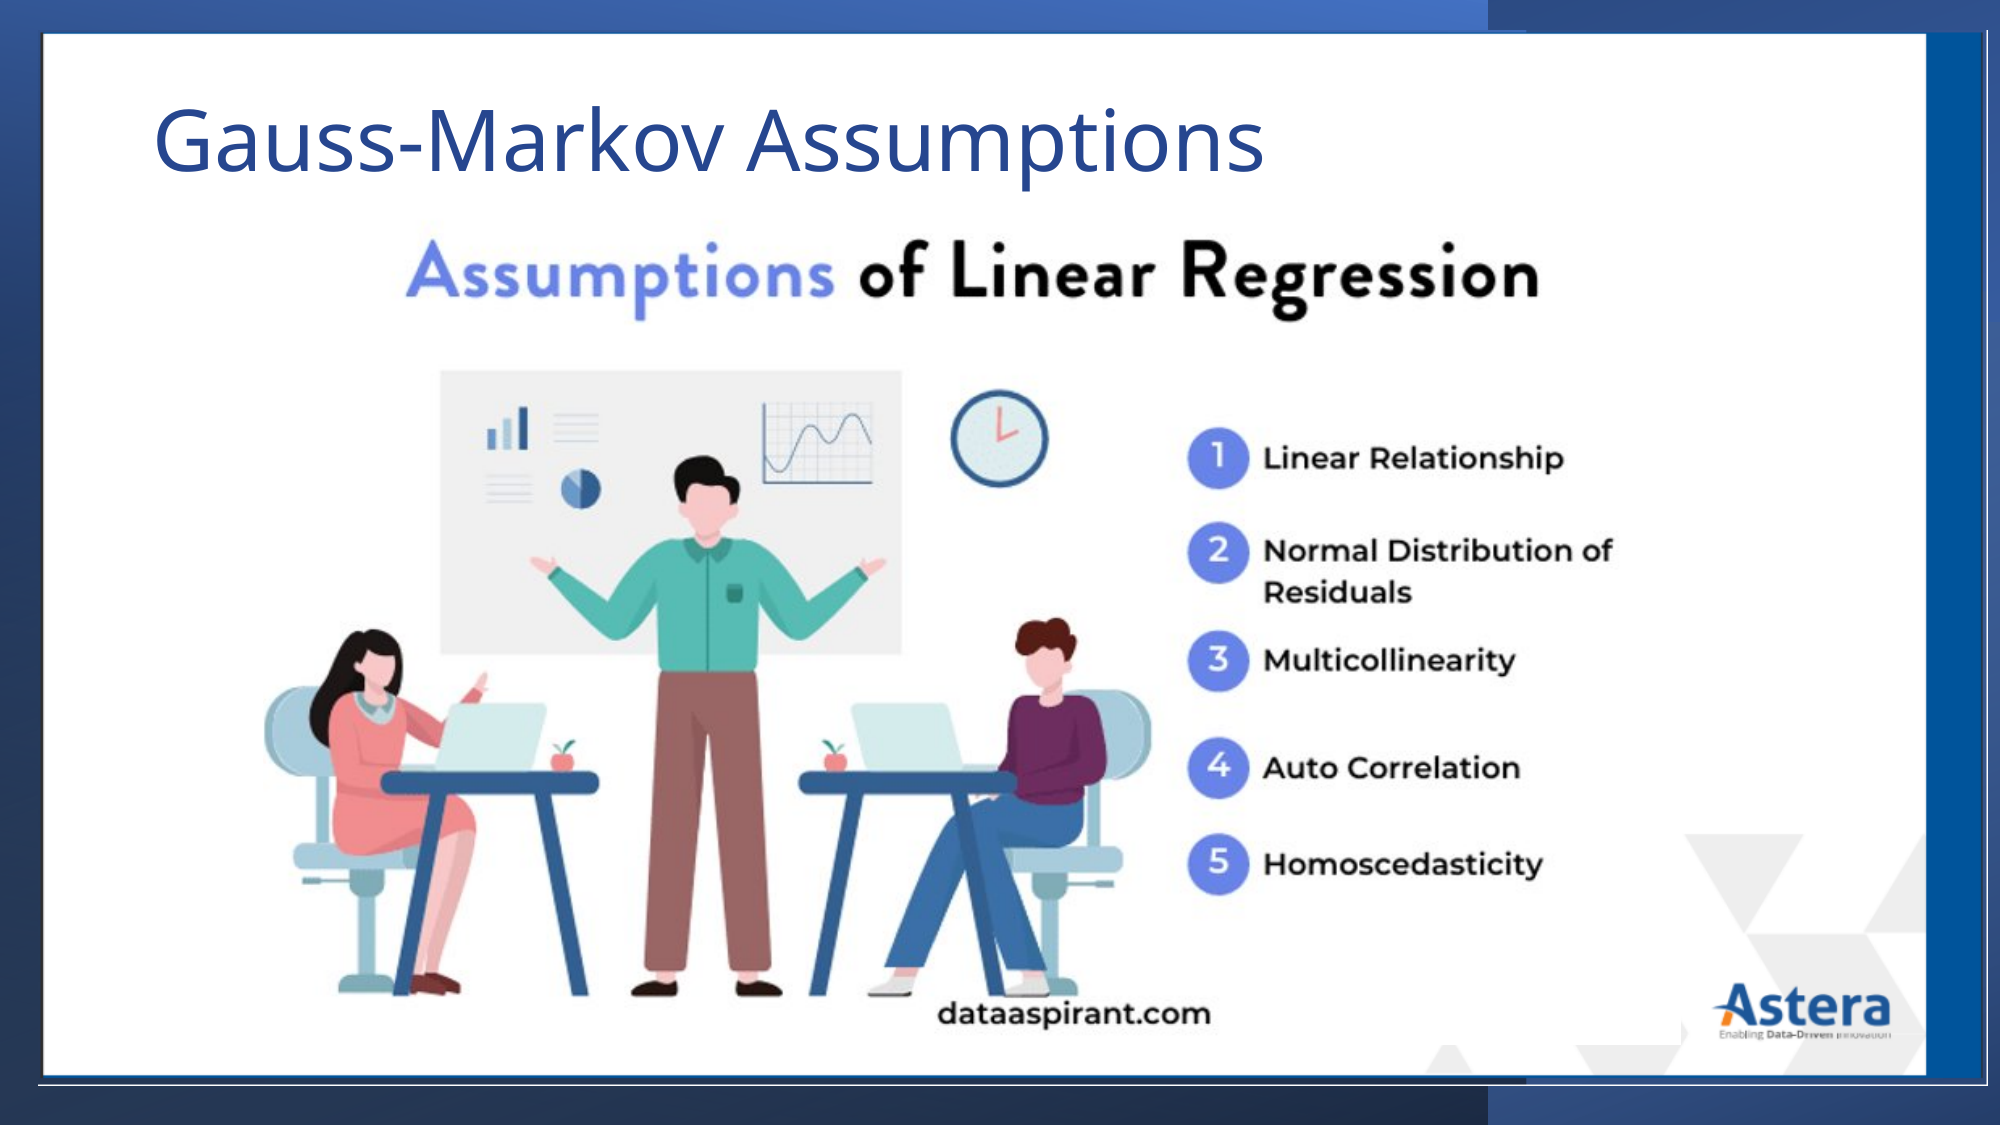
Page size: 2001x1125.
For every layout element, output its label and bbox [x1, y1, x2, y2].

picture [38, 30, 1988, 1086]
text_box [0, 0, 1489, 321]
text_box [1489, 0, 2000, 321]
text_box [0, 321, 2000, 1125]
